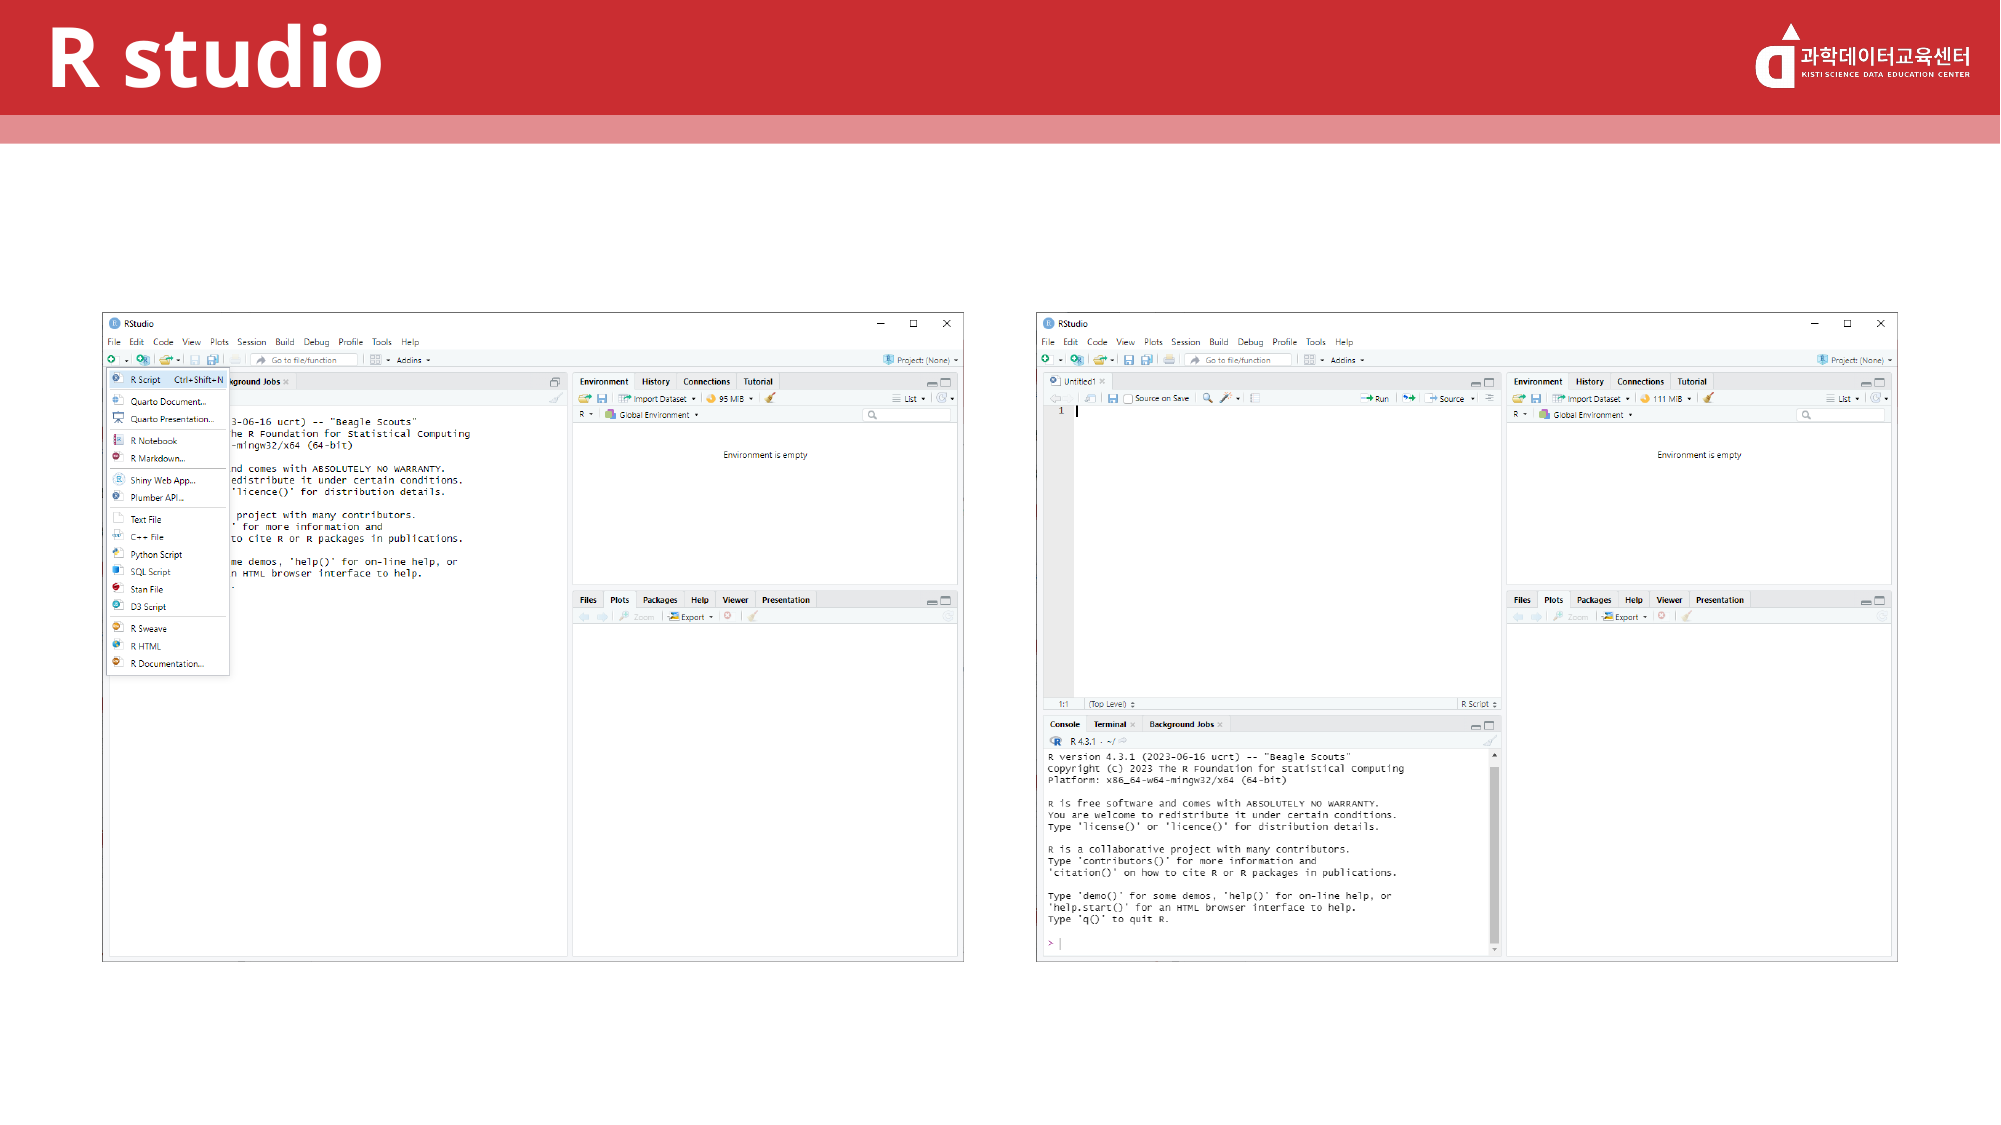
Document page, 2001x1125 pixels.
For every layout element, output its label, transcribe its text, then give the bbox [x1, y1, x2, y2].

title R studio [30, 22, 1725, 99]
picture [1036, 312, 1898, 962]
picture [102, 312, 964, 962]
picture [1755, 22, 1970, 89]
